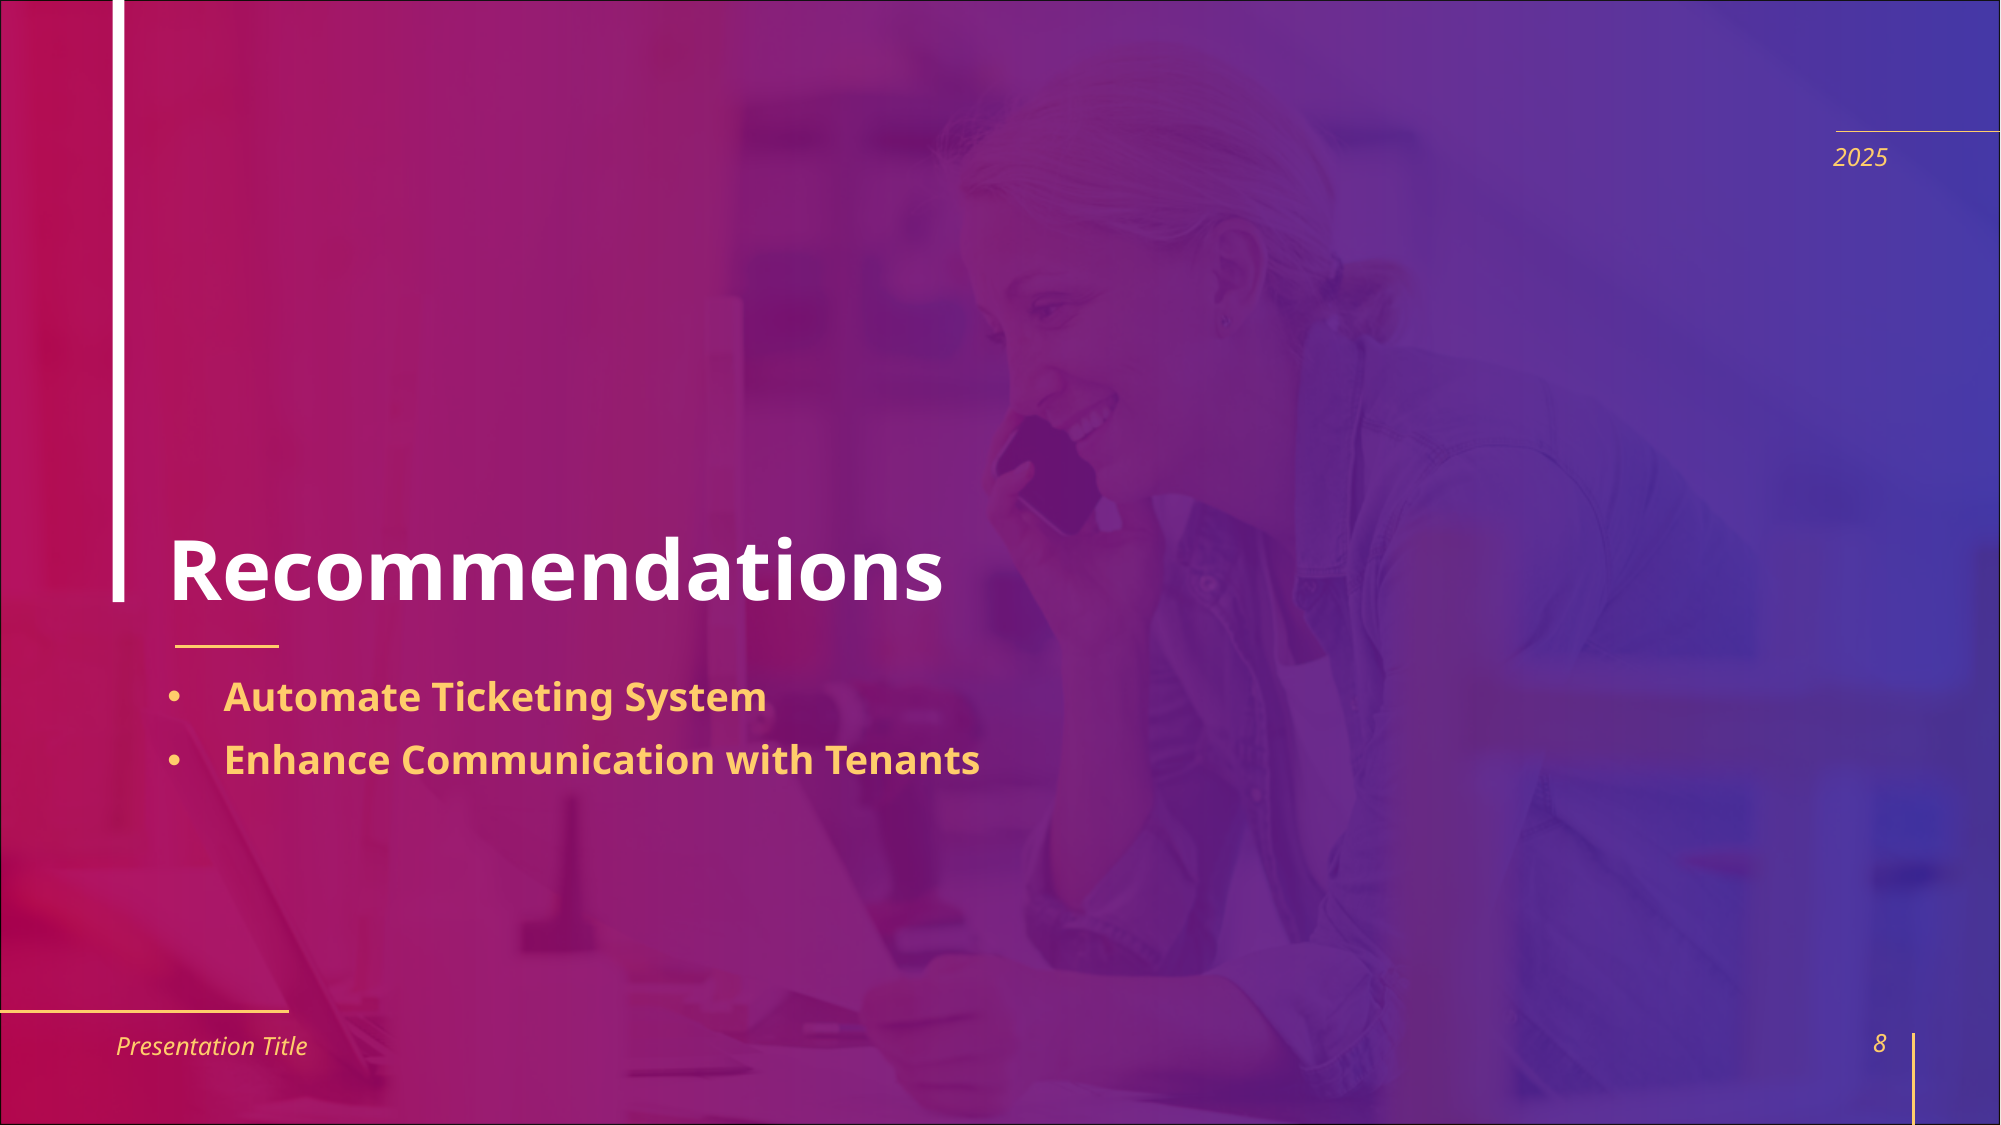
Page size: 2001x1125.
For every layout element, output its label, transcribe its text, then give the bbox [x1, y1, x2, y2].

slide_number 8 [1451, 1015, 1902, 1075]
list 2025 [1818, 137, 1919, 192]
footer Presentation Title [100, 1015, 636, 1075]
list Automate Ticketing System Enhance Communication with Tenants [152, 669, 1878, 797]
title Recommendations [152, 380, 1878, 627]
